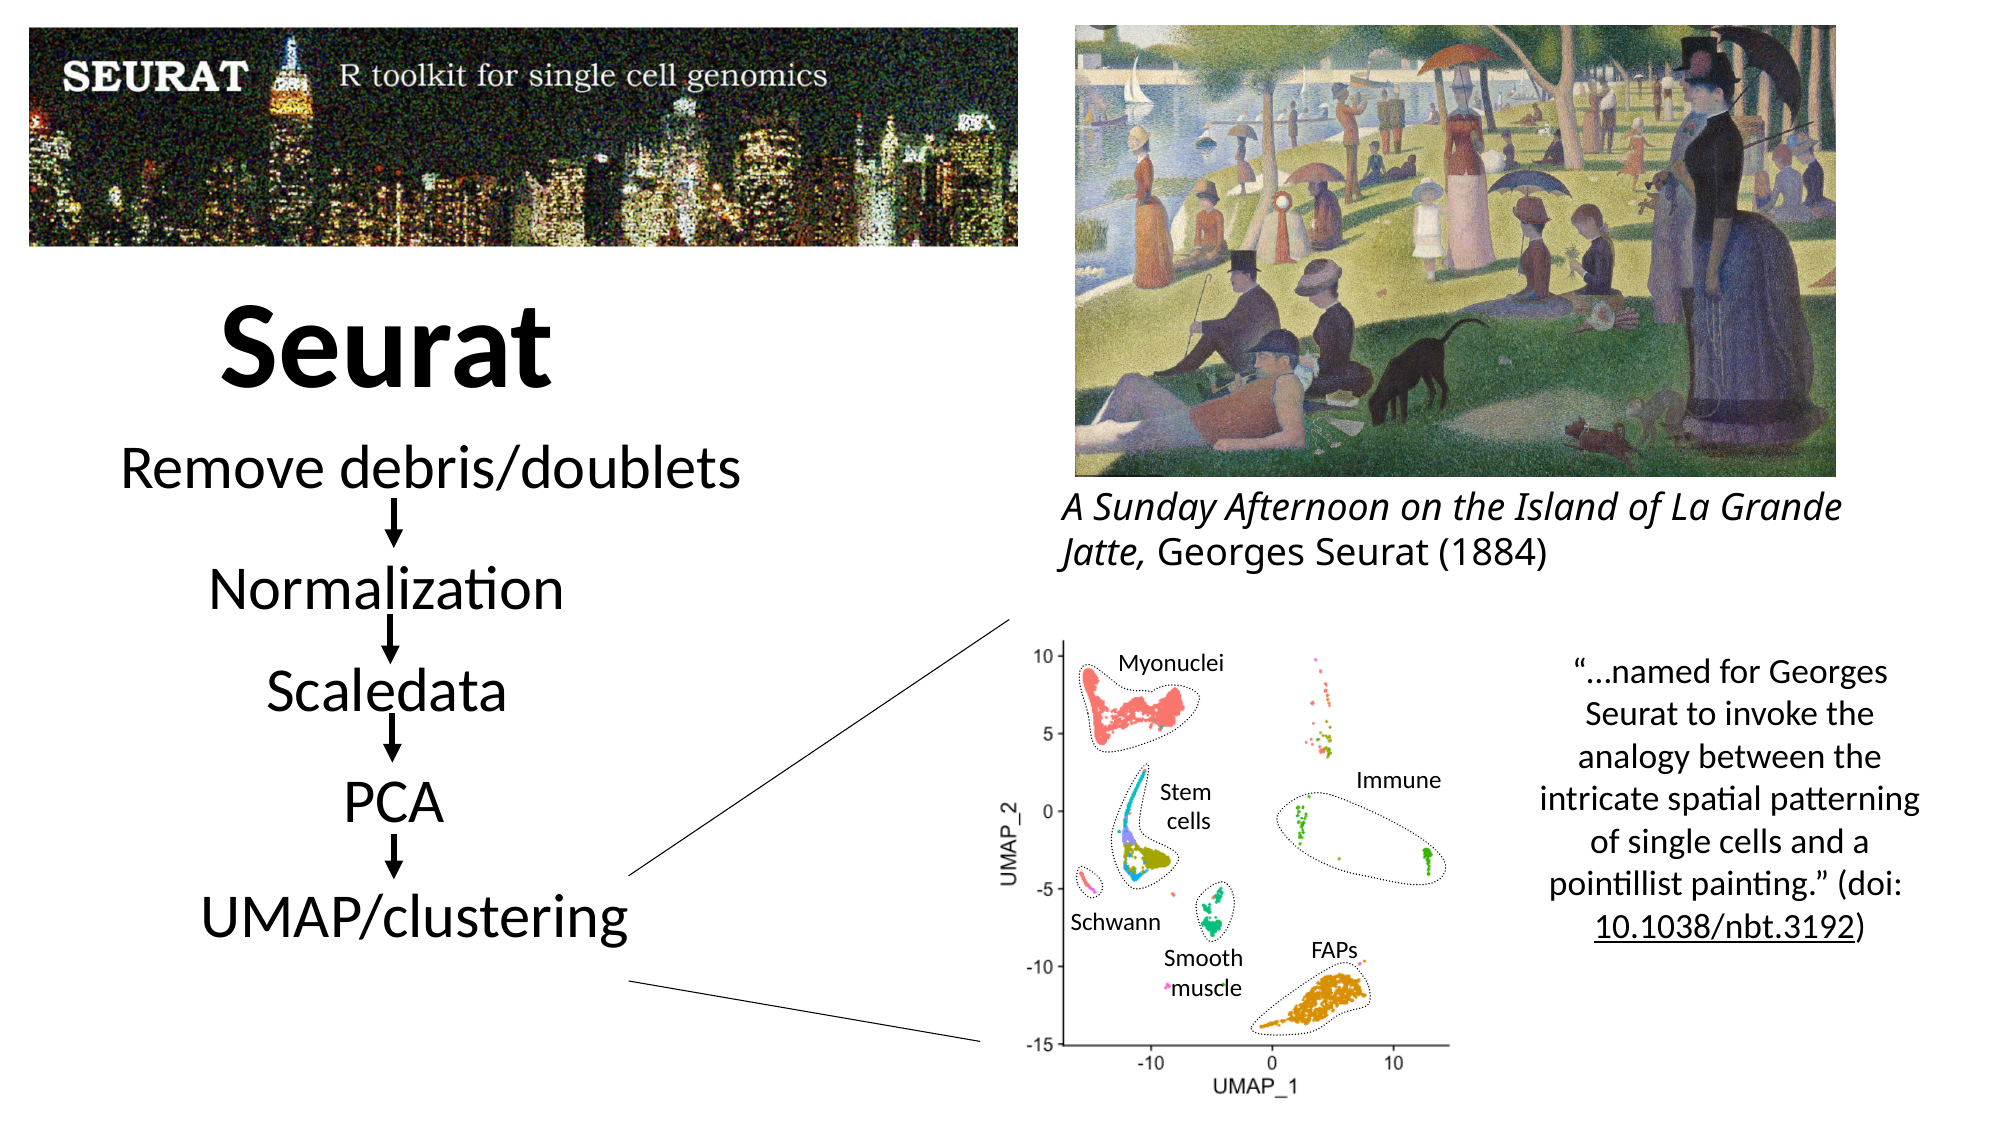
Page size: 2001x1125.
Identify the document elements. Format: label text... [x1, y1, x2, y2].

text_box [982, 616, 1459, 1105]
list Remove debris/doublets [12, 426, 775, 510]
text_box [628, 980, 981, 1042]
text_box Normalization [62, 548, 638, 626]
picture [28, 25, 1018, 248]
text_box Seurat [49, 254, 725, 420]
text_box Scaledata [62, 650, 628, 728]
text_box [628, 619, 1010, 876]
picture [1075, 25, 1836, 477]
text_box UMAP/clustering [89, 875, 665, 948]
text_box A Sunday Afternoon on the Island of La Grande Jatte, Georges Seurat (1884) [1047, 430, 1929, 581]
text_box “…named for Georges Seurat to invoke the analogy between the intricate spatial patterning of single cells and a pointillist painting.” (doi: 10.1038/nbt.3192) [1513, 640, 1947, 953]
text_box PCA [68, 761, 628, 840]
